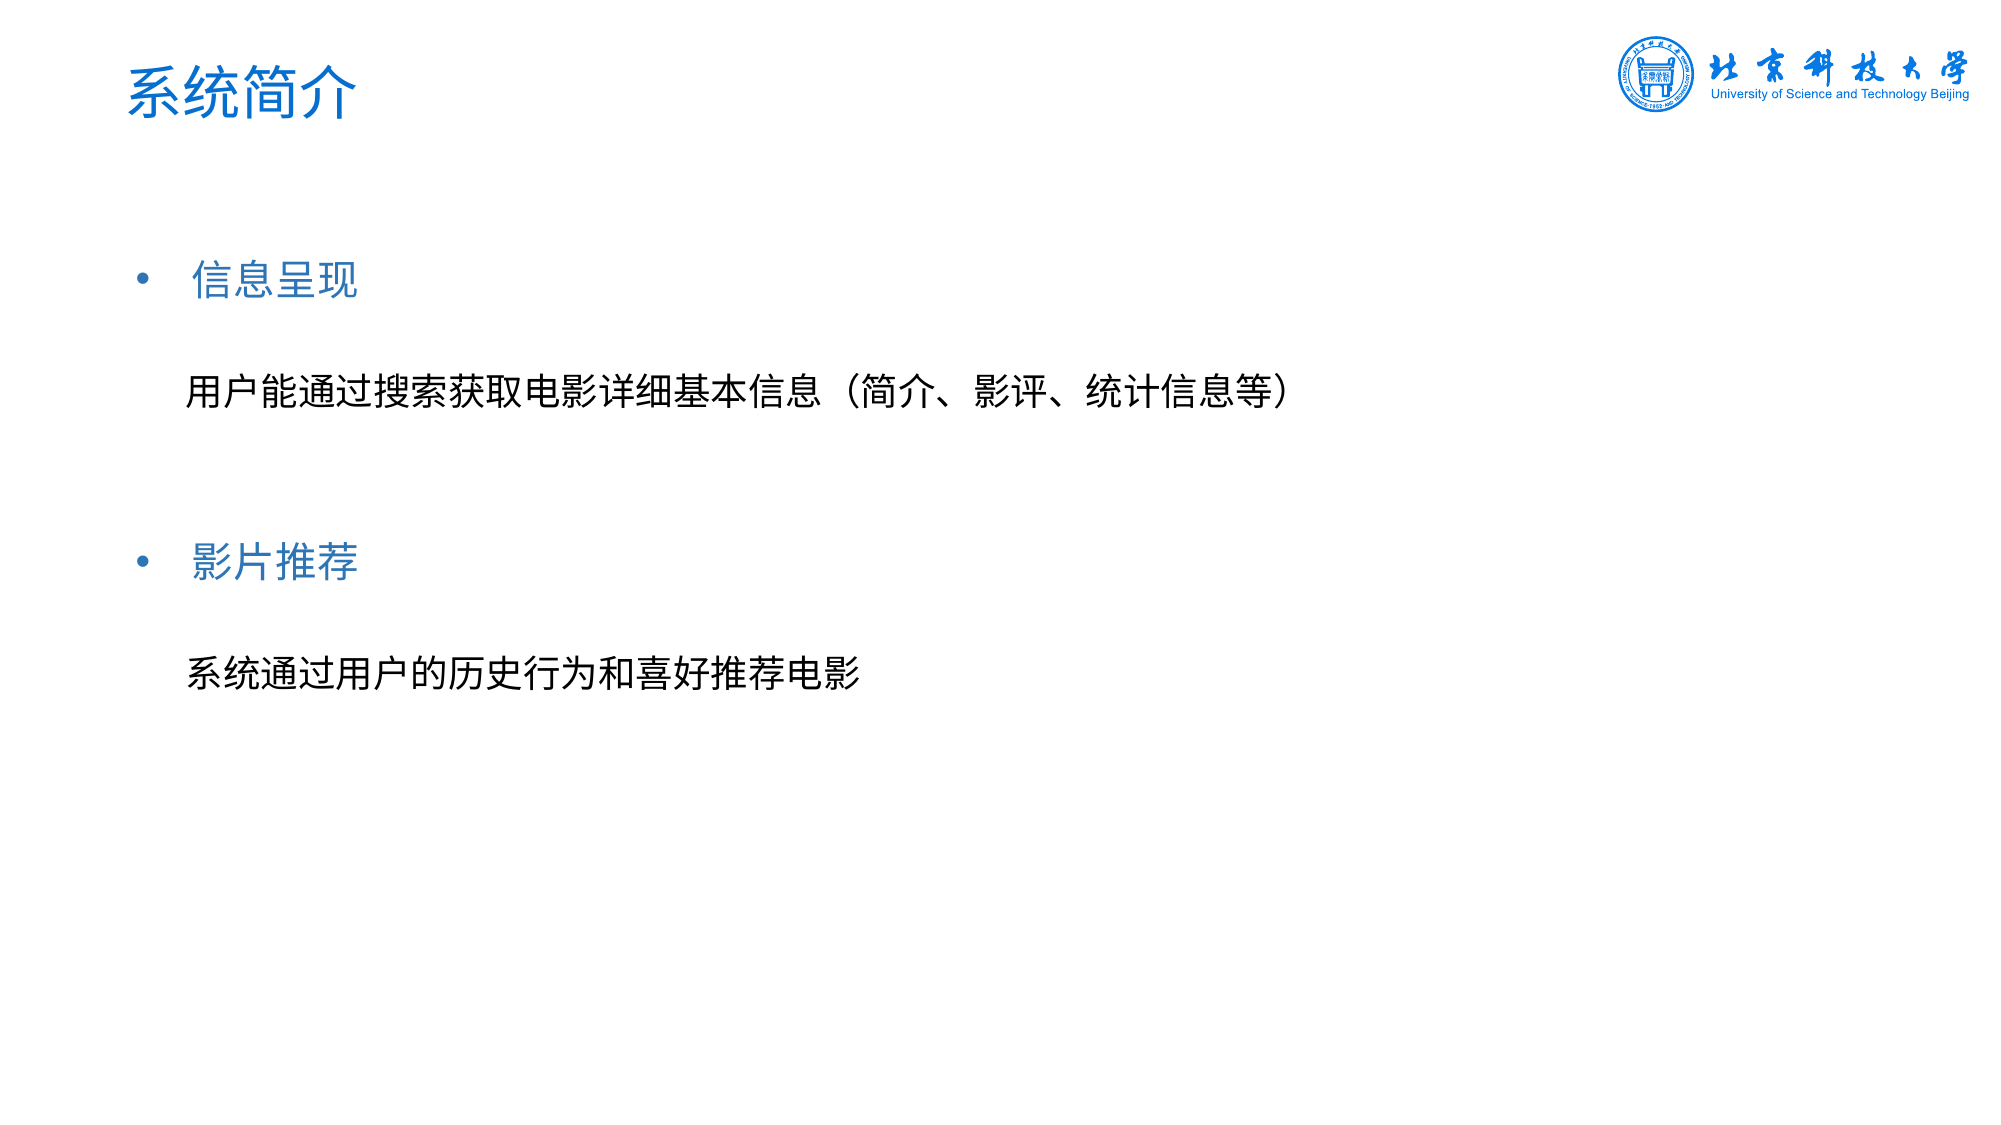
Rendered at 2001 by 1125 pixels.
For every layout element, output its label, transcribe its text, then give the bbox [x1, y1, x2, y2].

text_box 影片推荐 [45, 528, 1118, 594]
text_box 系统通过用户的历史行为和喜好推荐电影 [95, 643, 1357, 703]
text_box 系统简介 [109, 48, 950, 134]
text_box 信息呈现 [45, 246, 1118, 311]
text_box 用户能通过搜索获取电影详细基本信息（简介、影评、统计信息等） [95, 360, 1357, 421]
